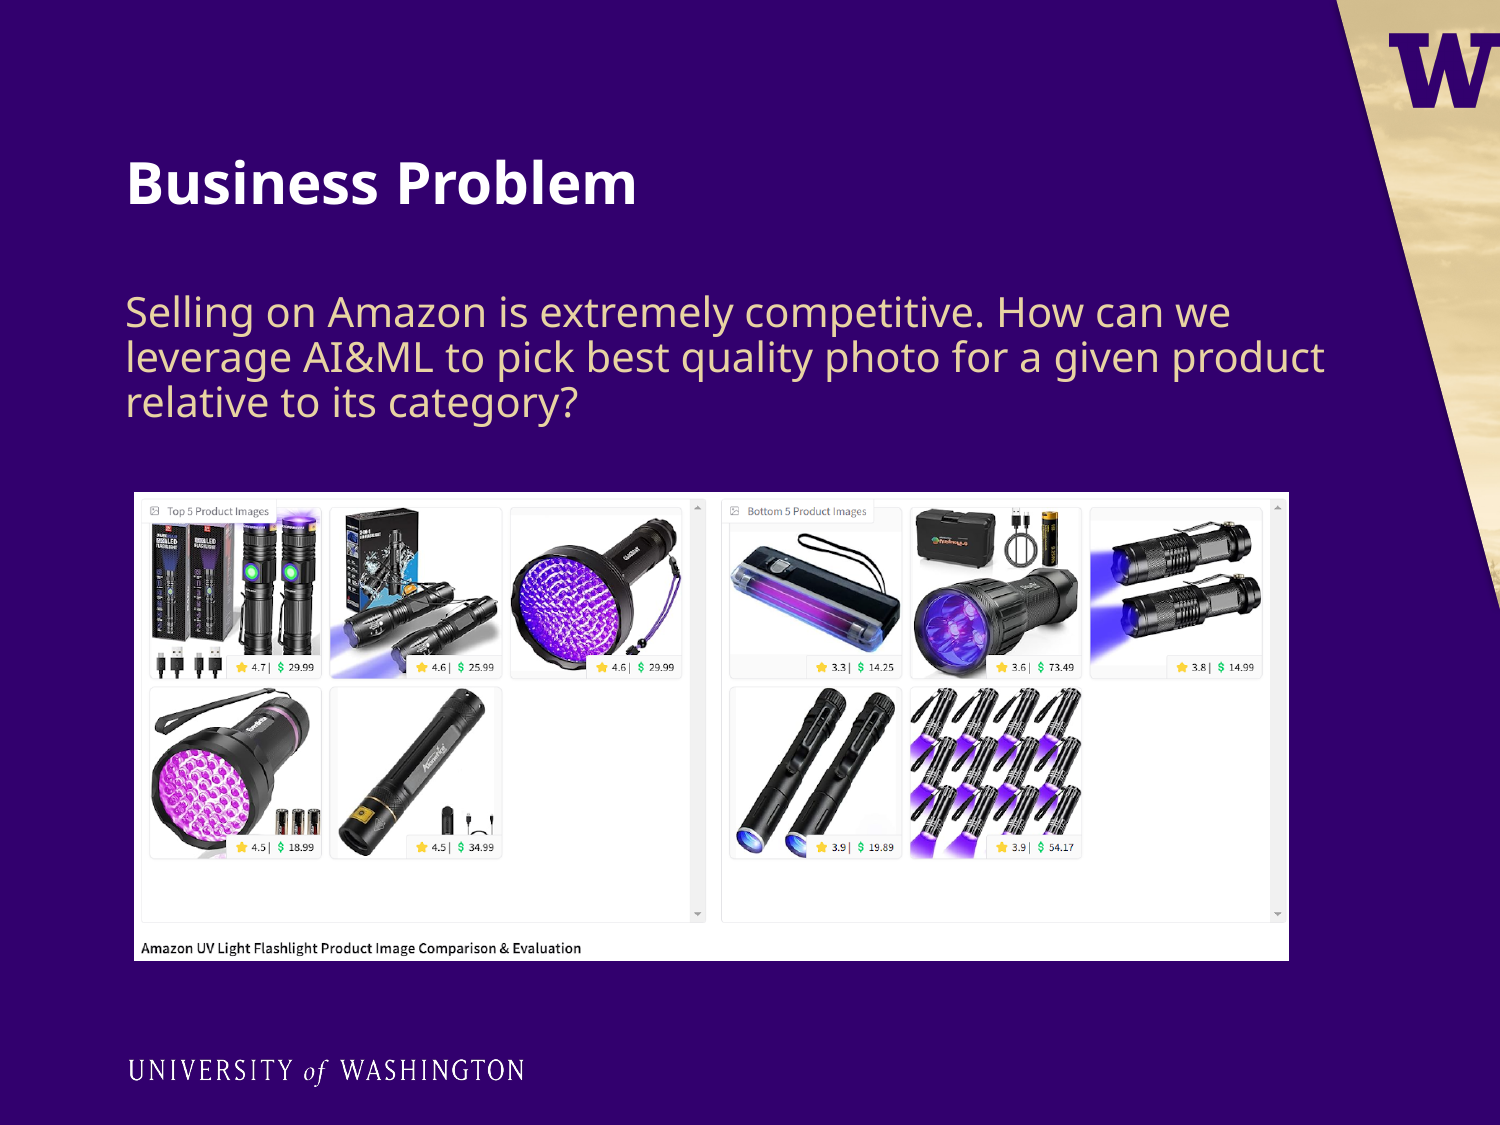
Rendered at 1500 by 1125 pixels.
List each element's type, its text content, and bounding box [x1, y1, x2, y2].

picture [128, 1059, 524, 1087]
picture [134, 491, 1290, 961]
picture [1336, 0, 1500, 610]
list Selling on Amazon is extremely competitive. How can we leverage AI&ML to pick best quality photo for a given product relative to its category? [110, 283, 1366, 515]
title Business Problem [110, 59, 1316, 224]
